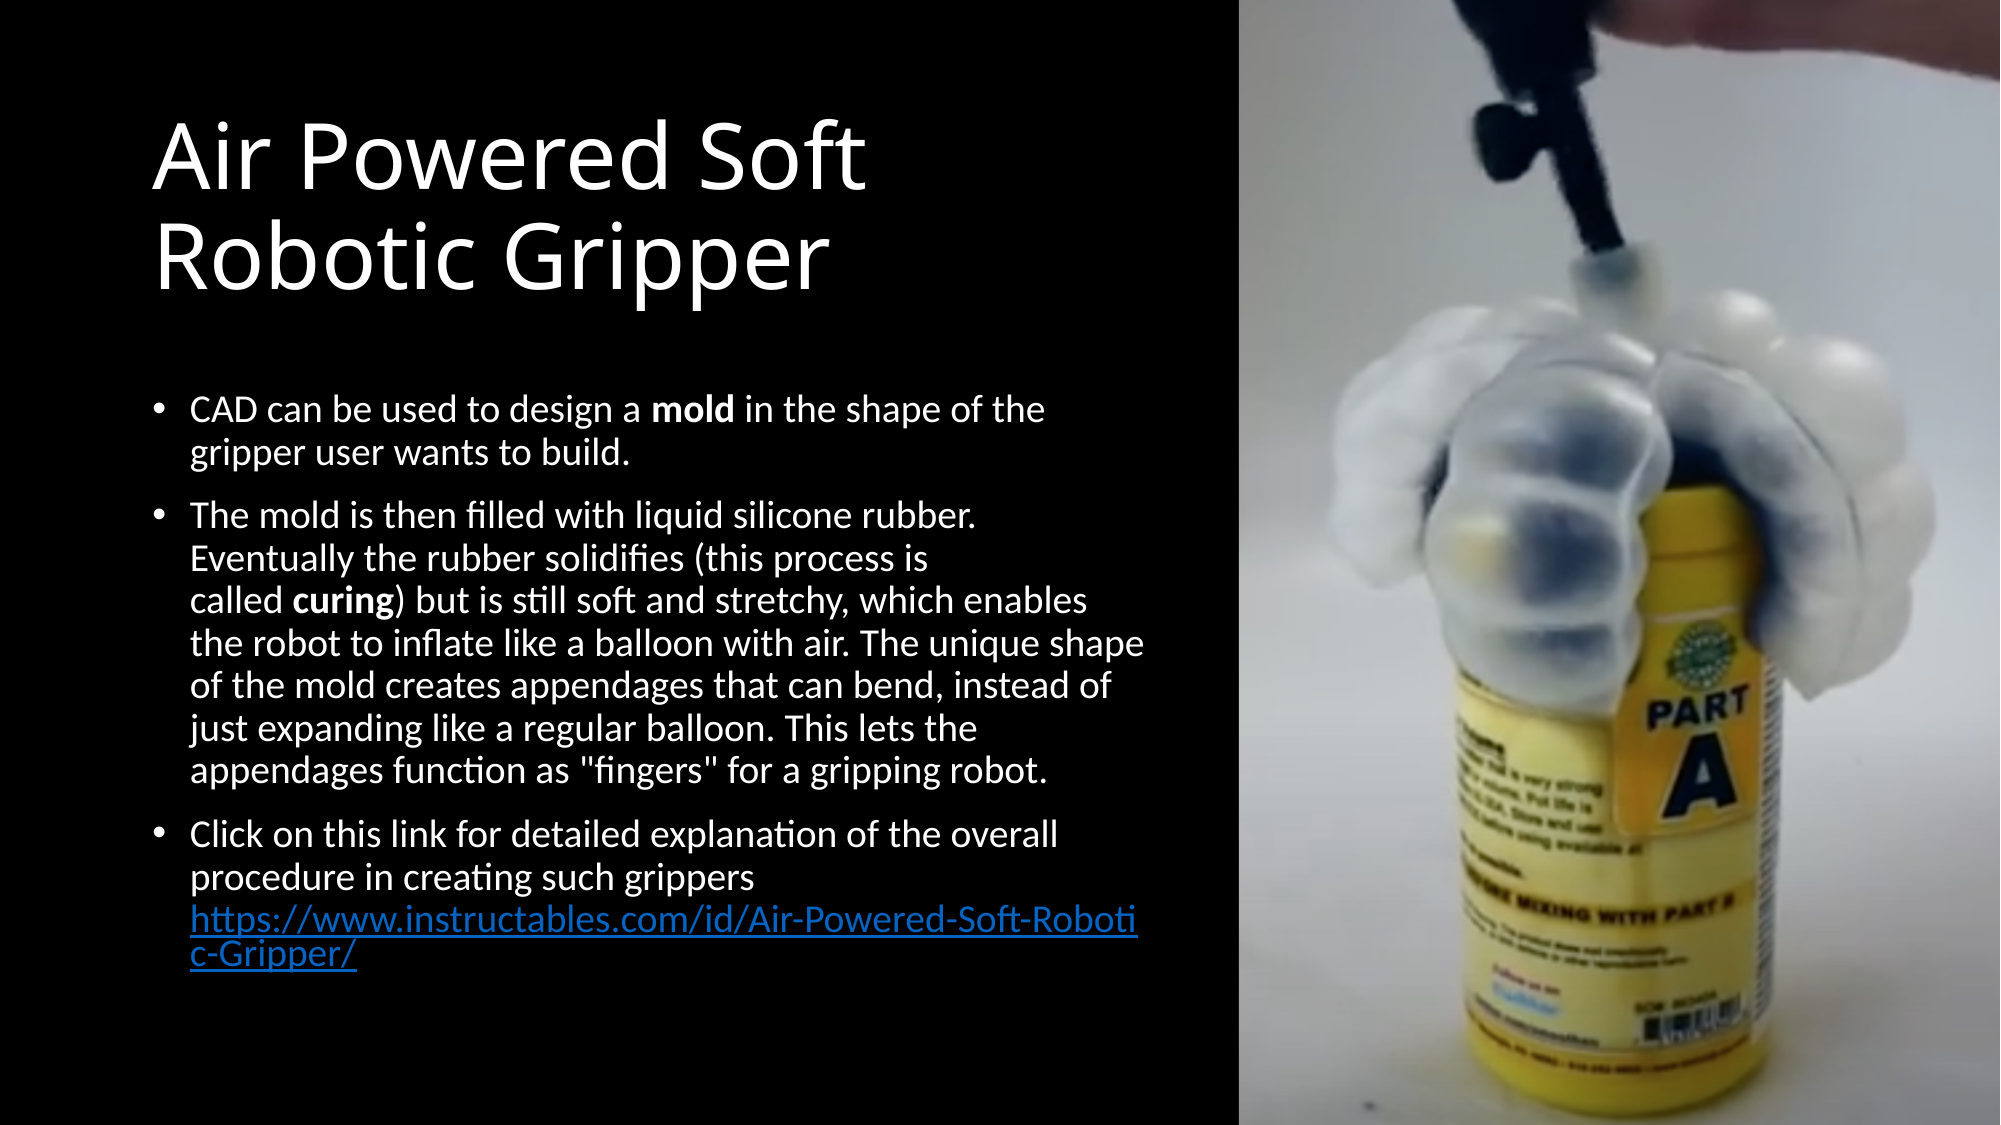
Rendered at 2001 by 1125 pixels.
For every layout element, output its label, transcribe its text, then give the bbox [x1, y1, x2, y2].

picture [1238, 0, 2000, 1125]
list CAD can be used to design a mold in the shape of the gripper user wants to build. The mold is then filled with liquid silicone rubber. Eventually the rubber solidifies (this process is called curing) but is still soft and stretchy, which enables the robot to inflate like a balloon with air. The unique shape of the mold creates appendages that can bend, instead of just expanding like a regular balloon. This lets the appendages function as "fingers" for a gripping robot. Click on this link for detailed explanation of the overall procedure in creating such grippers https://www.instructables.com/id/Air-Powered-Soft-Robotic-Gripper/ [137, 381, 1164, 1014]
title Air Powered Soft Robotic Gripper [137, 59, 1164, 360]
